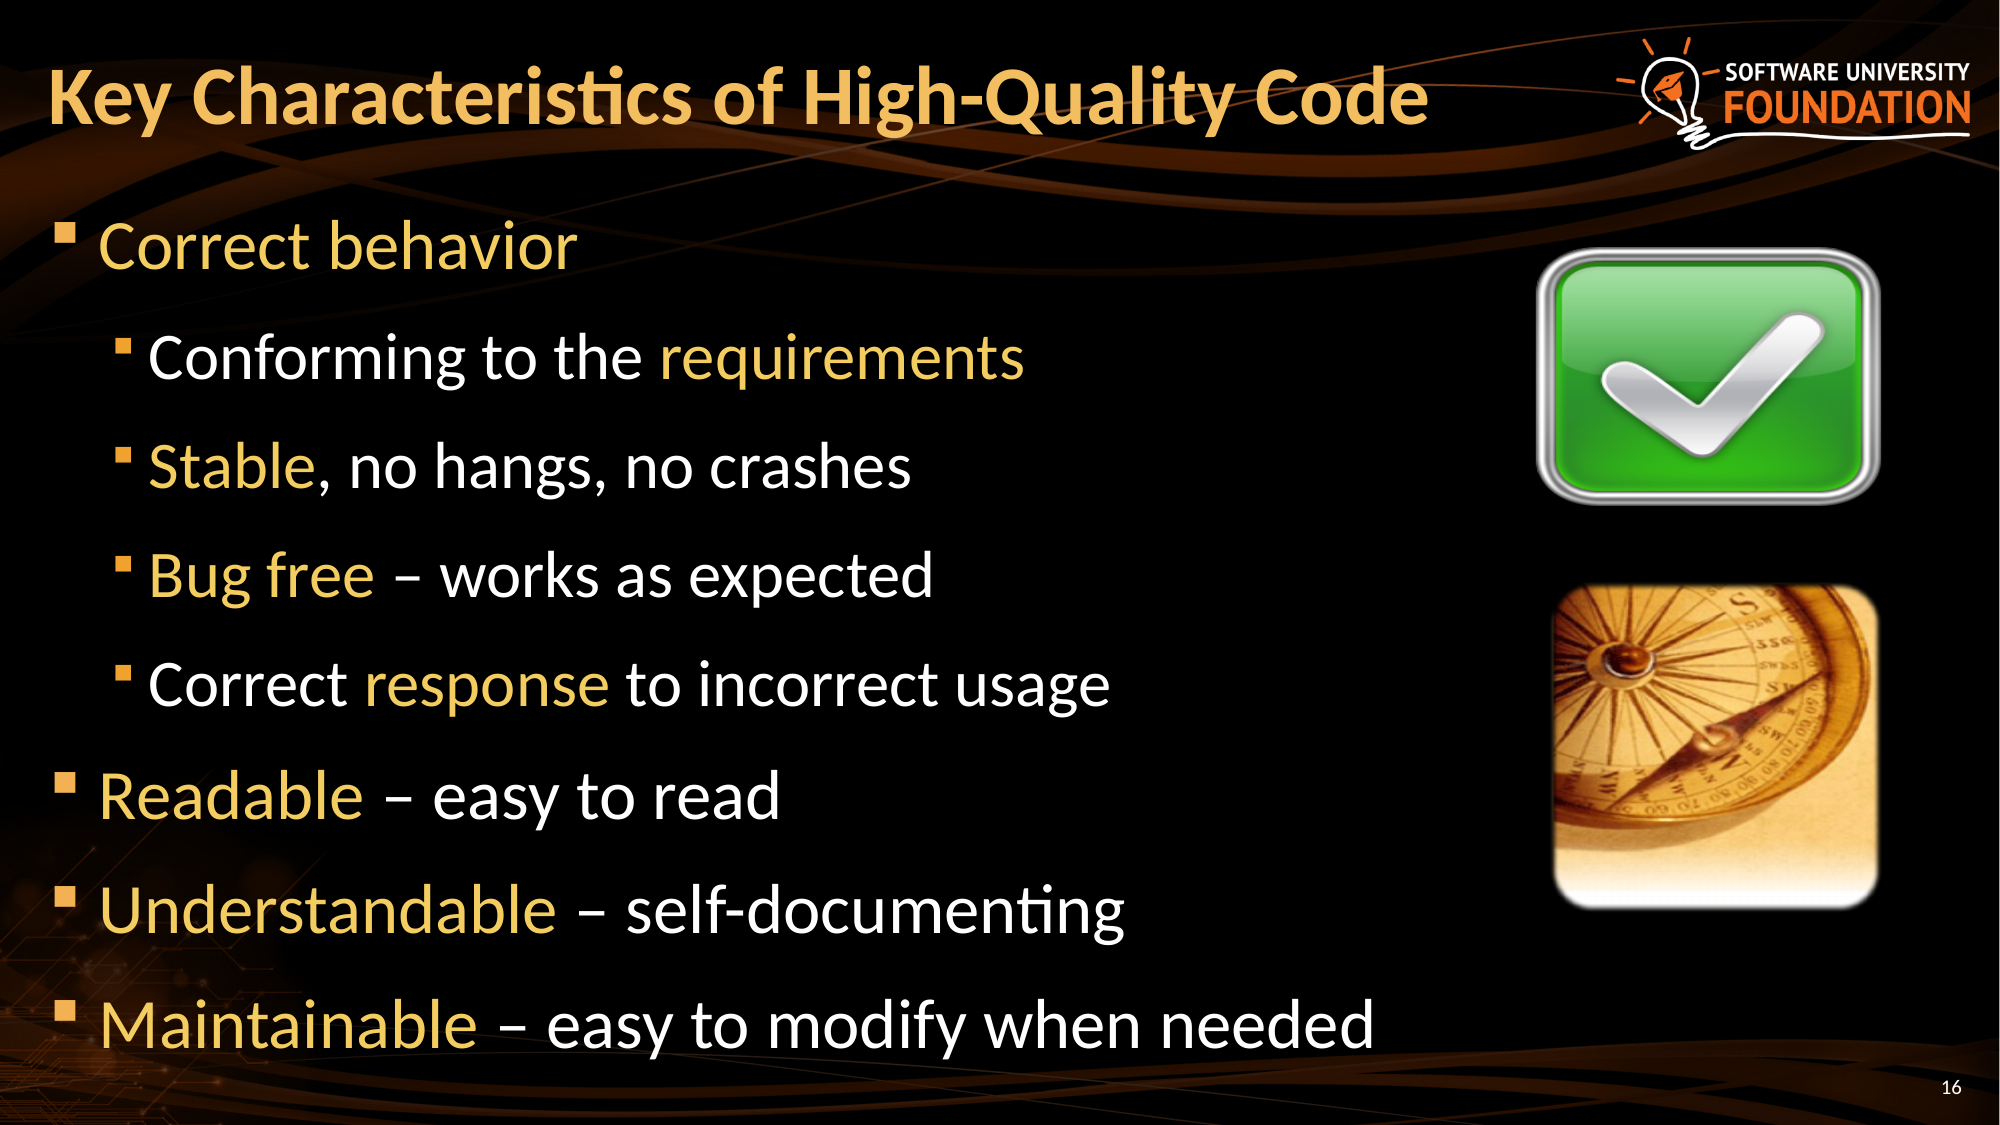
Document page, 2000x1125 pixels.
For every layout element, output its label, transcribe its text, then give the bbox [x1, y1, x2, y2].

picture [0, 0, 2000, 1125]
title Key Characteristics of High-Quality Code [30, 6, 1602, 189]
list Correct behavior Conforming to the requirements Stable, no hangs, no crashes Bug free – works as expected Correct response to incorrect usage Readable – easy to read Understandable – self-documenting Maintainable – easy to modify when needed [31, 188, 1968, 1103]
